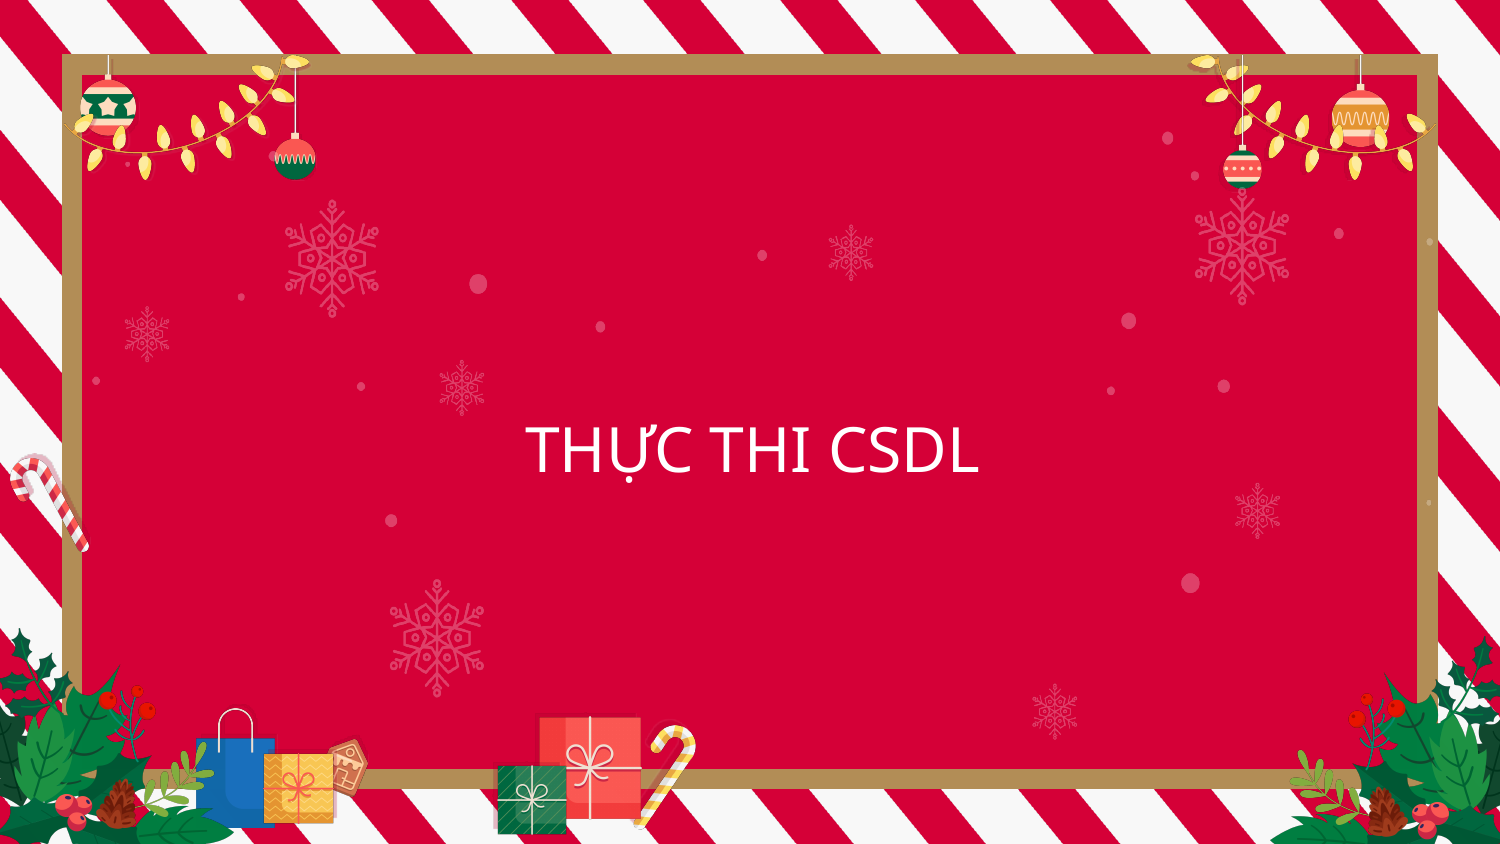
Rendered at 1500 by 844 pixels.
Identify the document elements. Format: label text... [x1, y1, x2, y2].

picture [0, 0, 1500, 844]
text_box THỰC THI CSDL [239, 404, 1267, 492]
